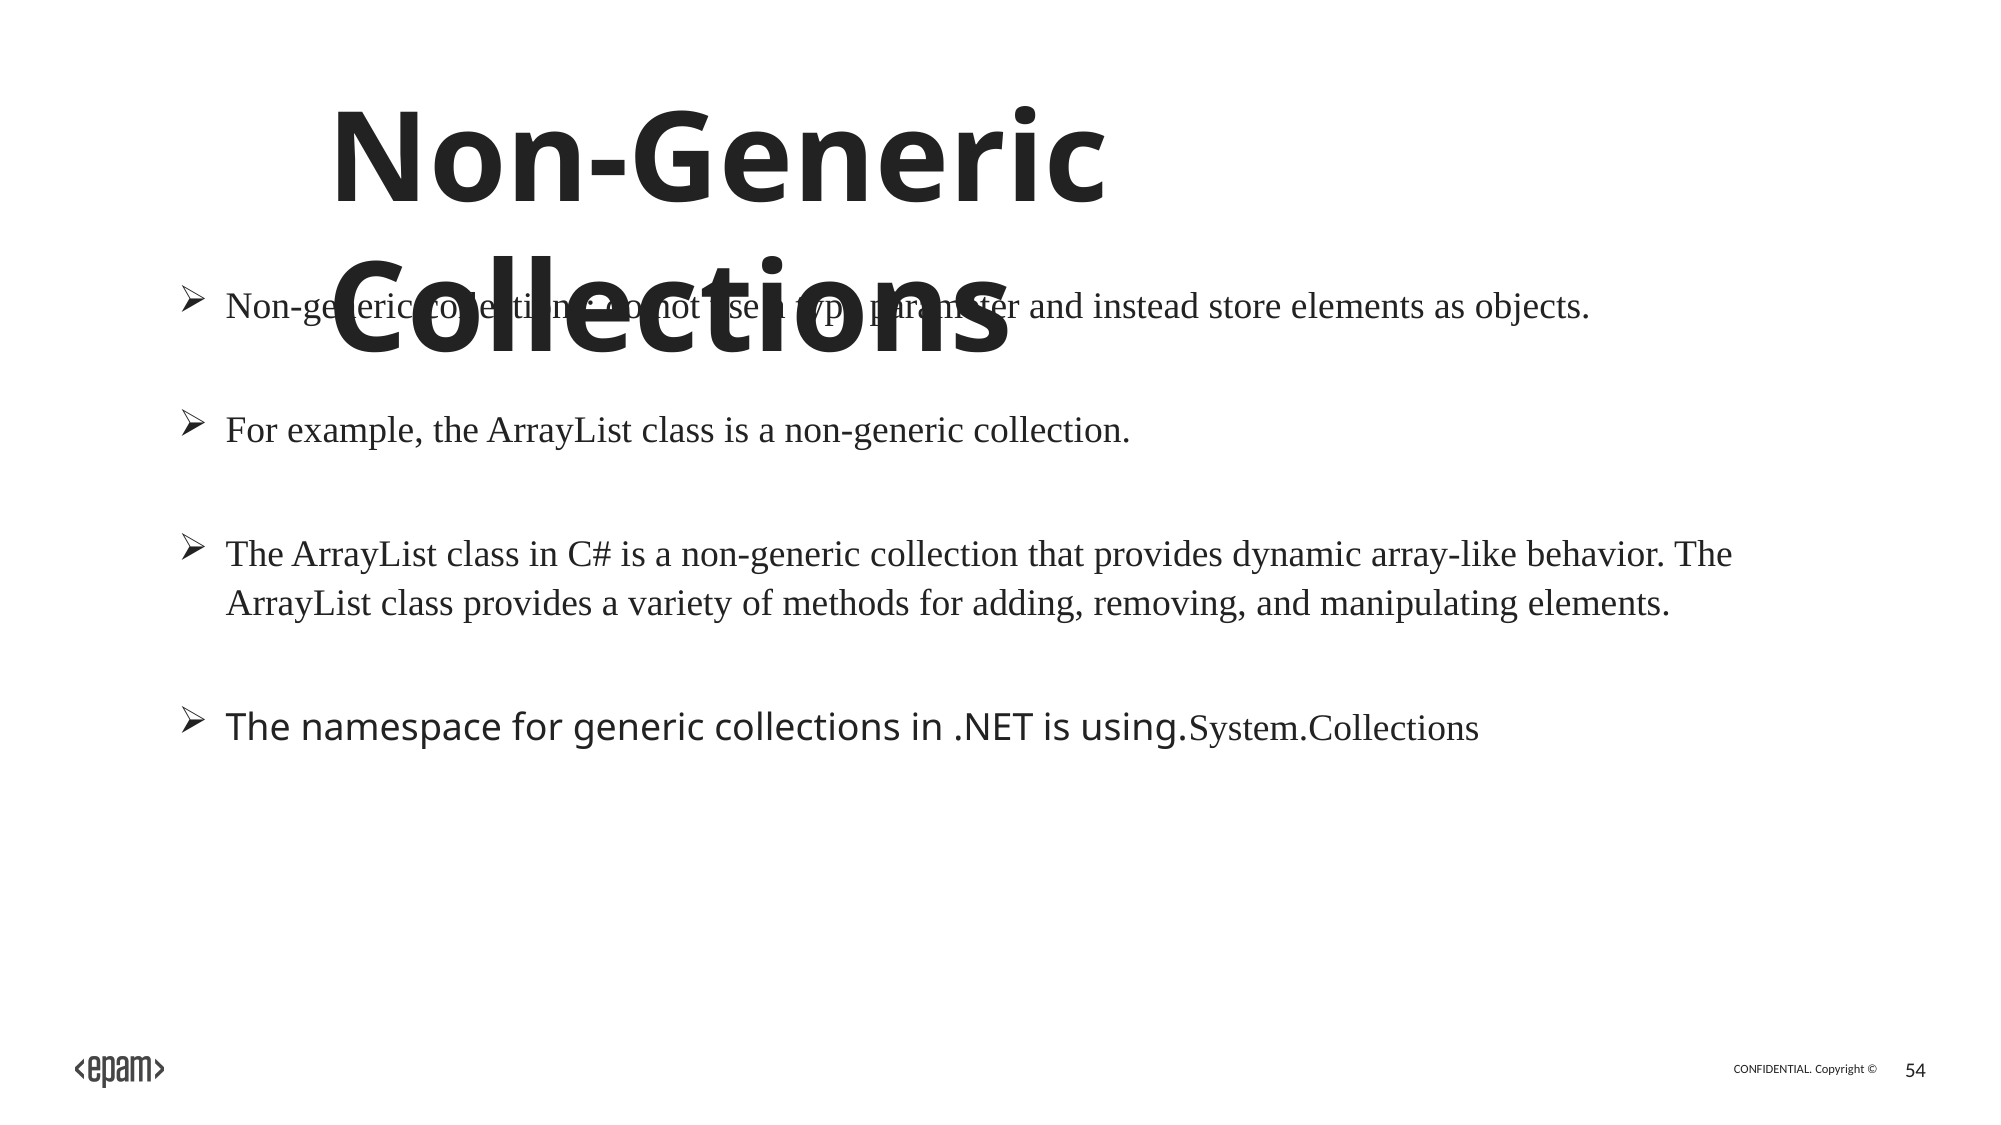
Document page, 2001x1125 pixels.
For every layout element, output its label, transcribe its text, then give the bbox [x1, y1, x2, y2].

picture [75, 1056, 164, 1088]
title Non-Generic Collections [327, 76, 1683, 244]
list Non-generic collections: do not use a type parameter and instead store elements as objects. For example, the ArrayList class is a non-generic collection. The ArrayList class in C# is a non-generic collection that provides dynamic array-like behavior. The ArrayList class provides a variety of methods for adding, removing, and manipulating elements. The namespace for generic collections in .NET is using.System.Collections [178, 276, 1857, 1028]
